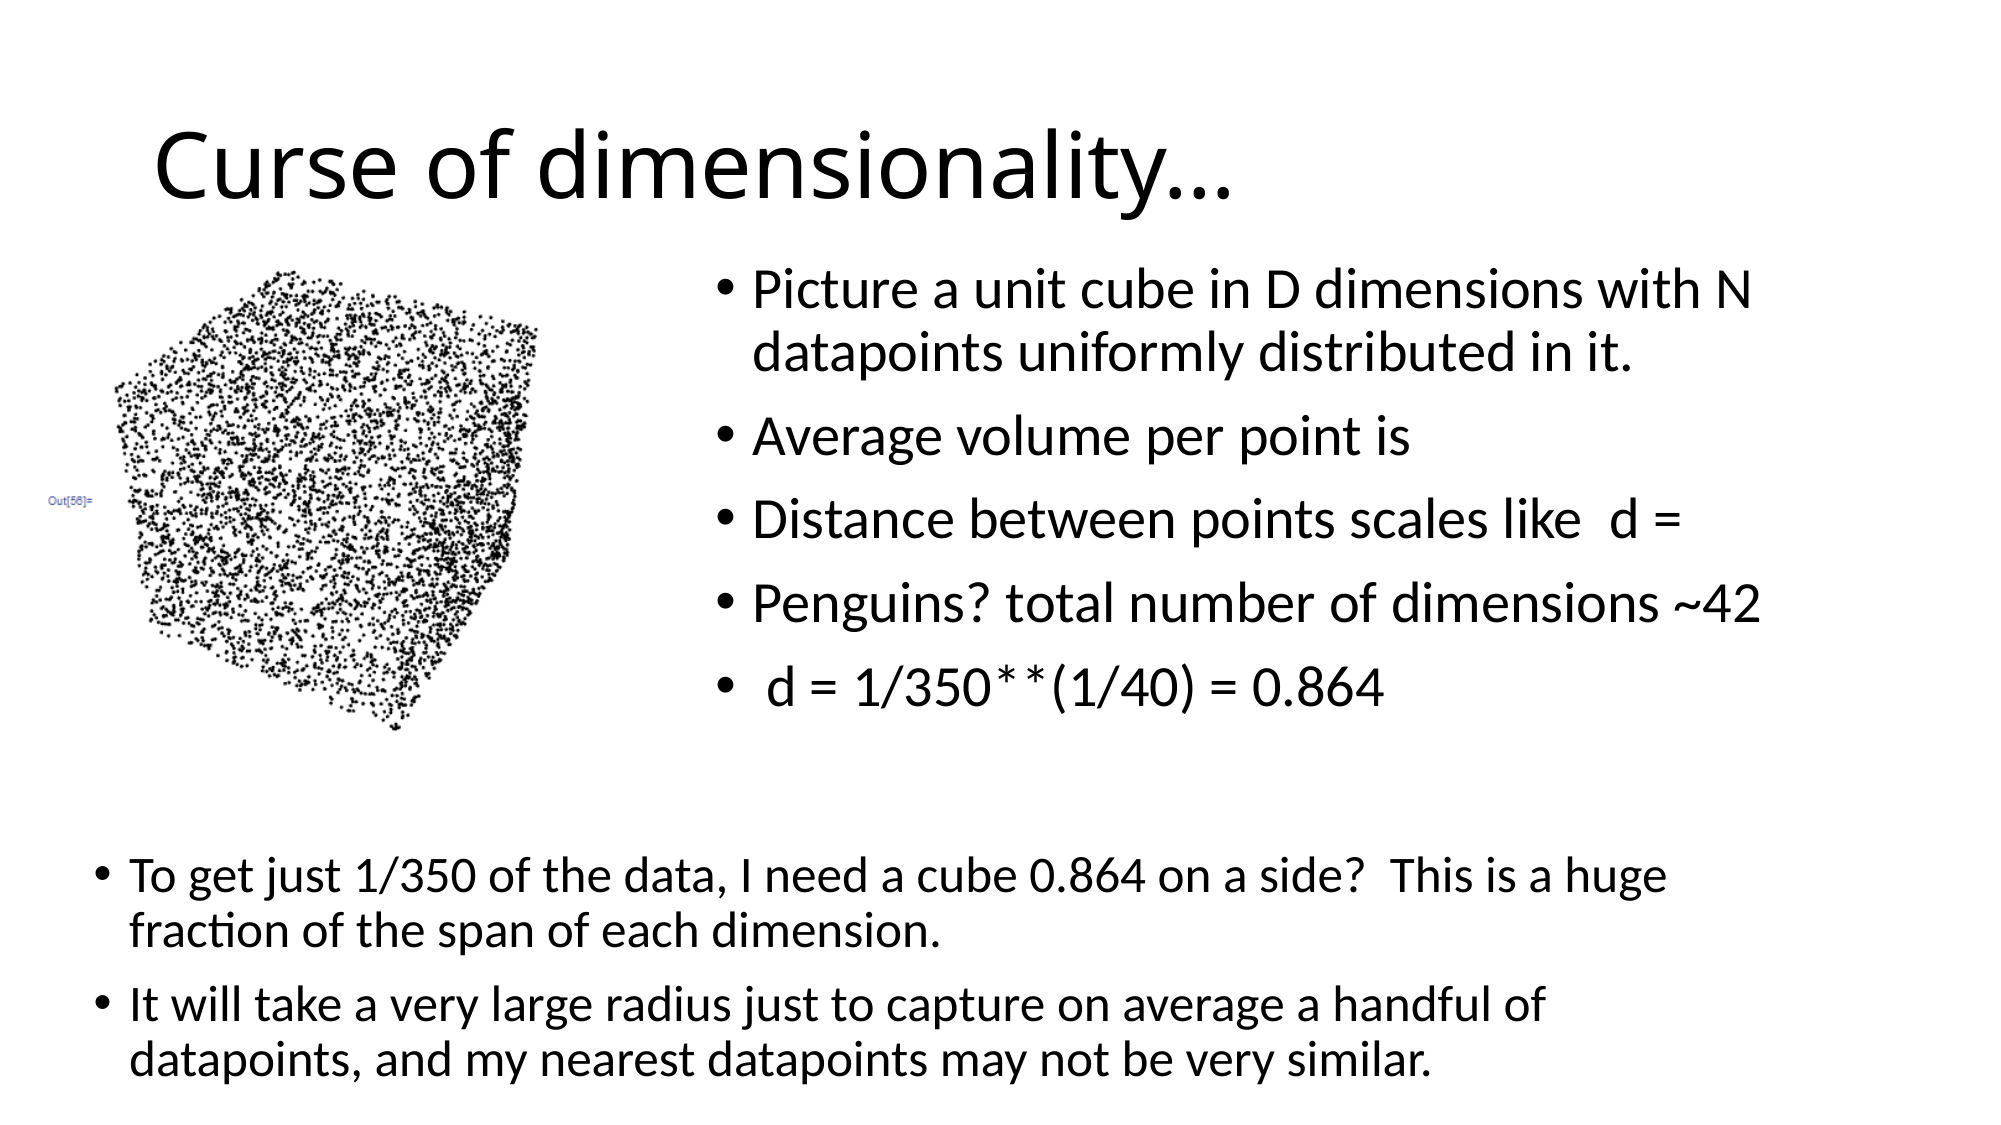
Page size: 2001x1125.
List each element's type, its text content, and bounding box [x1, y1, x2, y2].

title Curse of dimensionality… [137, 59, 1863, 278]
text_box [105, 816, 1663, 953]
picture [48, 260, 547, 744]
list To get just 1/350 of the data, I need a cube 0.864 on a side? This is a huge fraction of the span of each dimension. It will take a very large radius just to capture on average a handful of datapoints, and my nearest datapoints may not be very similar. [78, 840, 1788, 1096]
